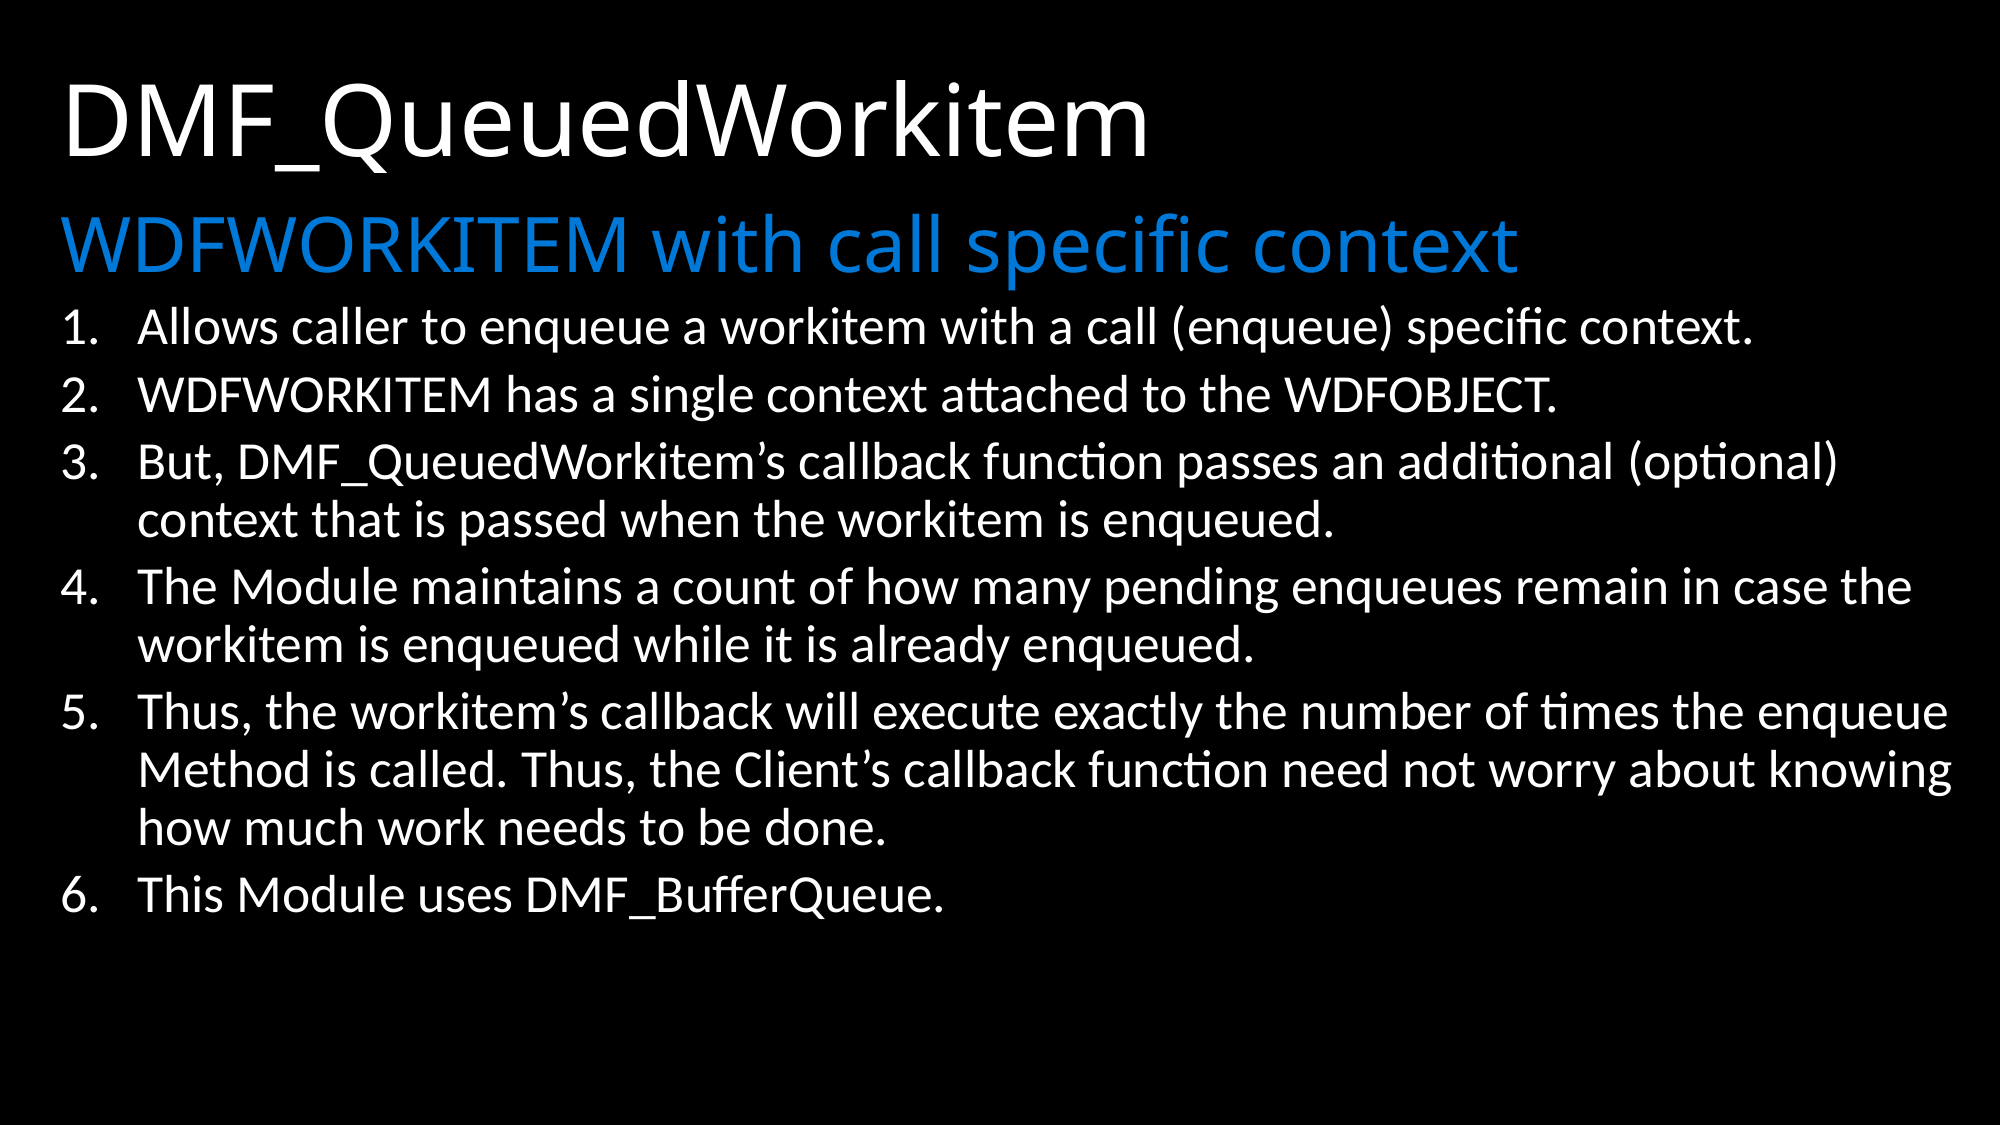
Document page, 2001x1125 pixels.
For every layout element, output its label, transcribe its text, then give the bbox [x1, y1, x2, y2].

list WDFWORKITEM with call specific context Allows caller to enqueue a workitem with a call (enqueue) specific context. WDFWORKITEM has a single context attached to the WDFOBJECT. But, DMF_QueuedWorkitem’s callback function passes an additional (optional) context that is passed when the workitem is enqueued. The Module maintains a count of how many pending enqueues remain in case the workitem is enqueued while it is already enqueued. Thus, the workitem’s callback will execute exactly the number of times the enqueue Method is called. Thus, the Client’s callback function need not worry about knowing how much work needs to be done. This Module uses DMF_BufferQueue. [45, 198, 1981, 936]
title DMF_QueuedWorkitem [45, 48, 1996, 199]
